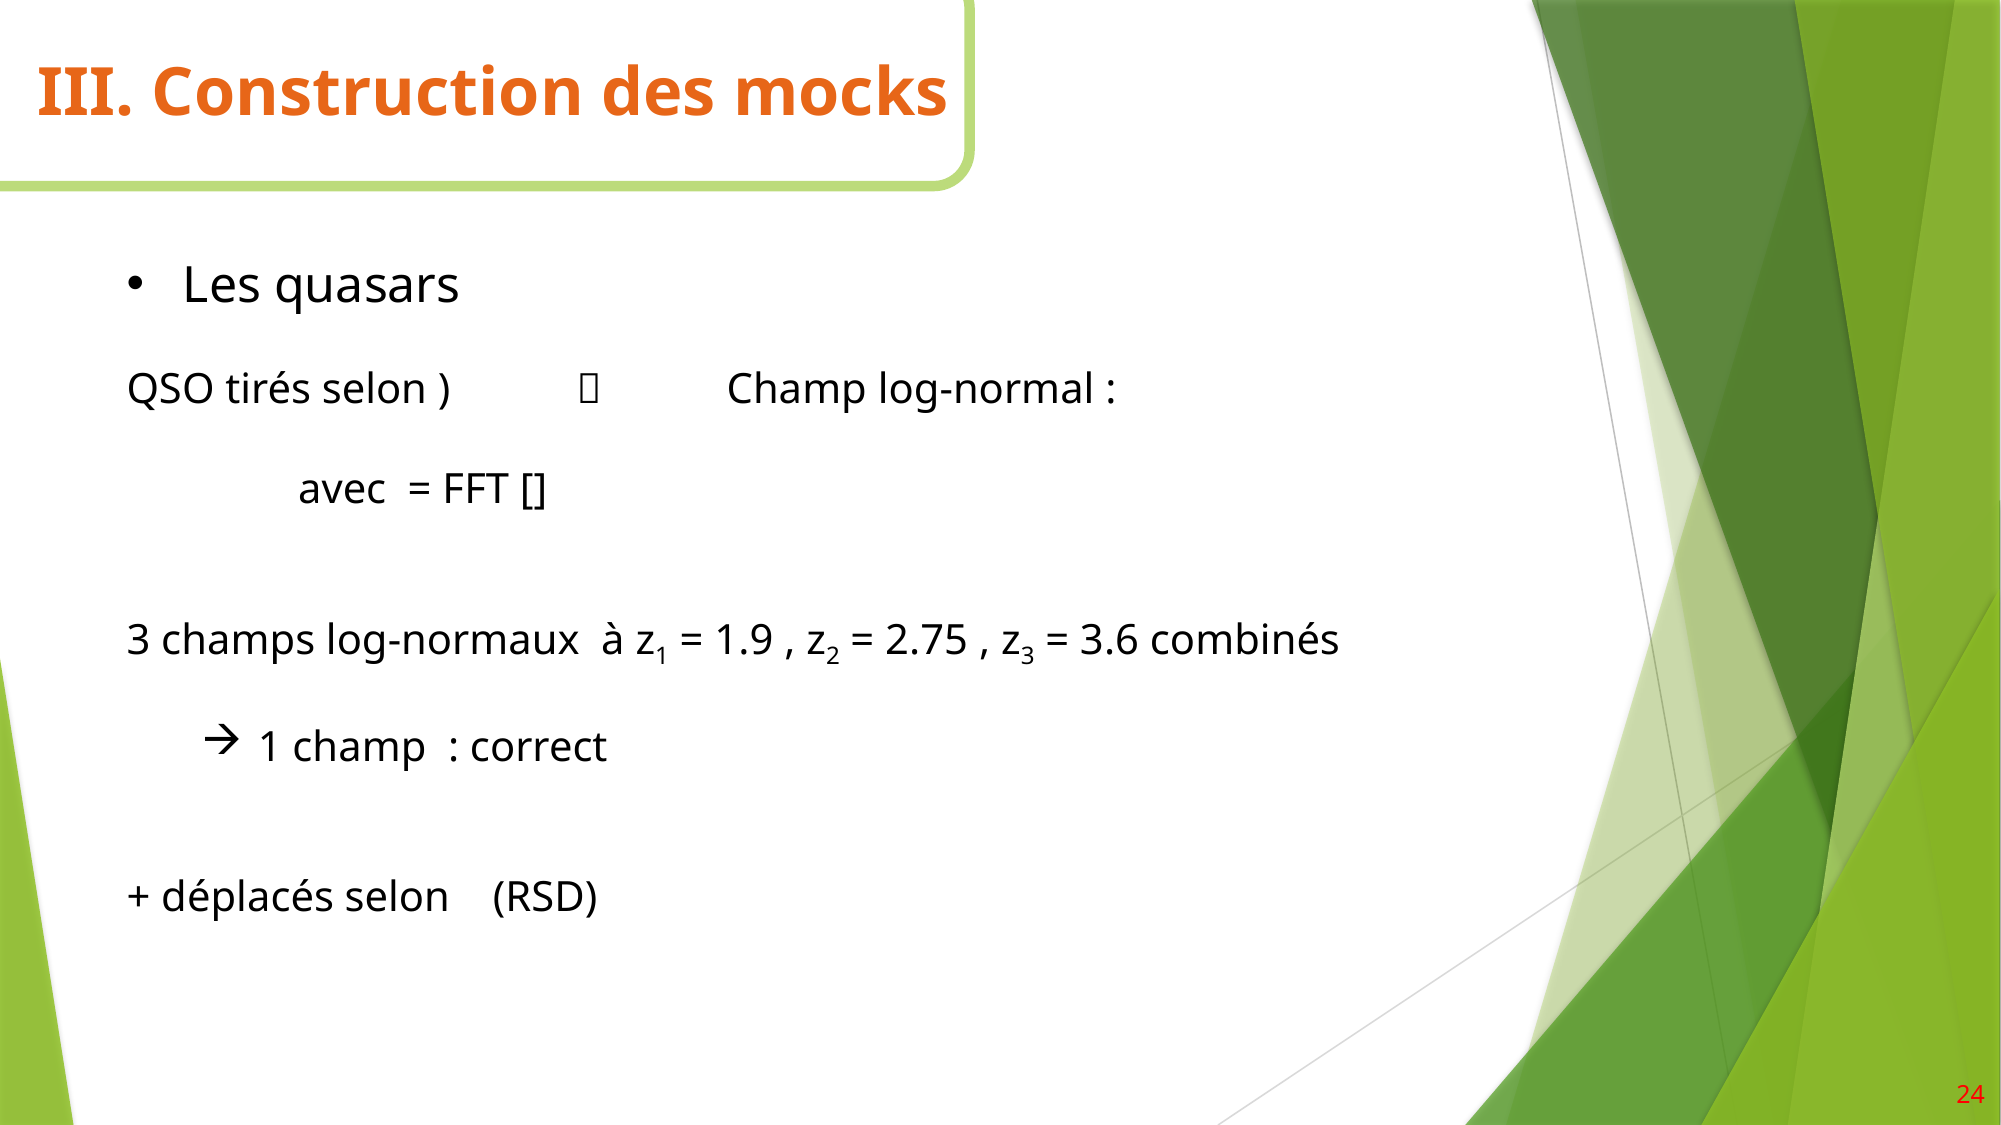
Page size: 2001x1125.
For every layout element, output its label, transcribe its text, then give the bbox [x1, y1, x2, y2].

slide_number 24 [1887, 1065, 2000, 1125]
text_box [0, 0, 972, 188]
